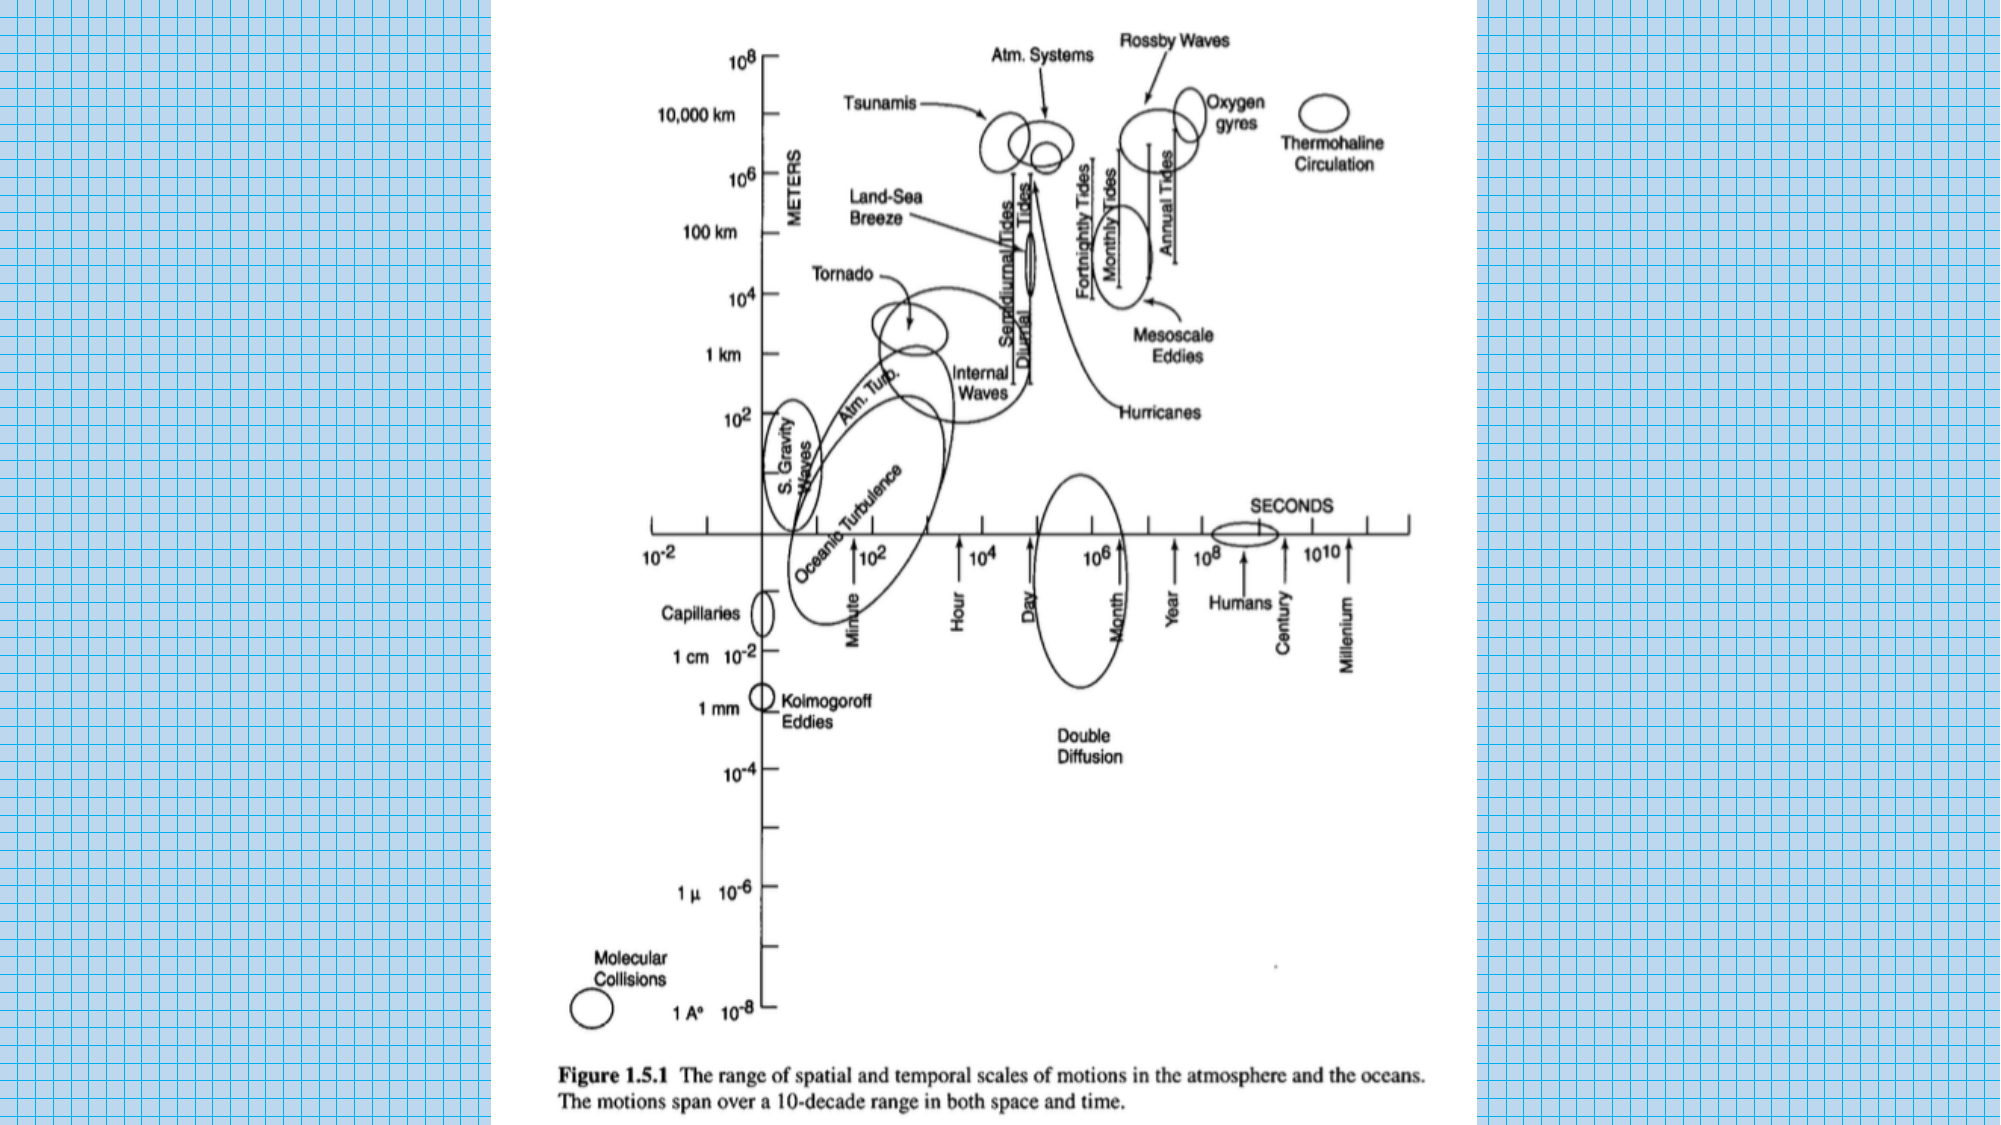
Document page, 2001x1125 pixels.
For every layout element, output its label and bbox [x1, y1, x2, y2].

text_box [491, 0, 1477, 1125]
